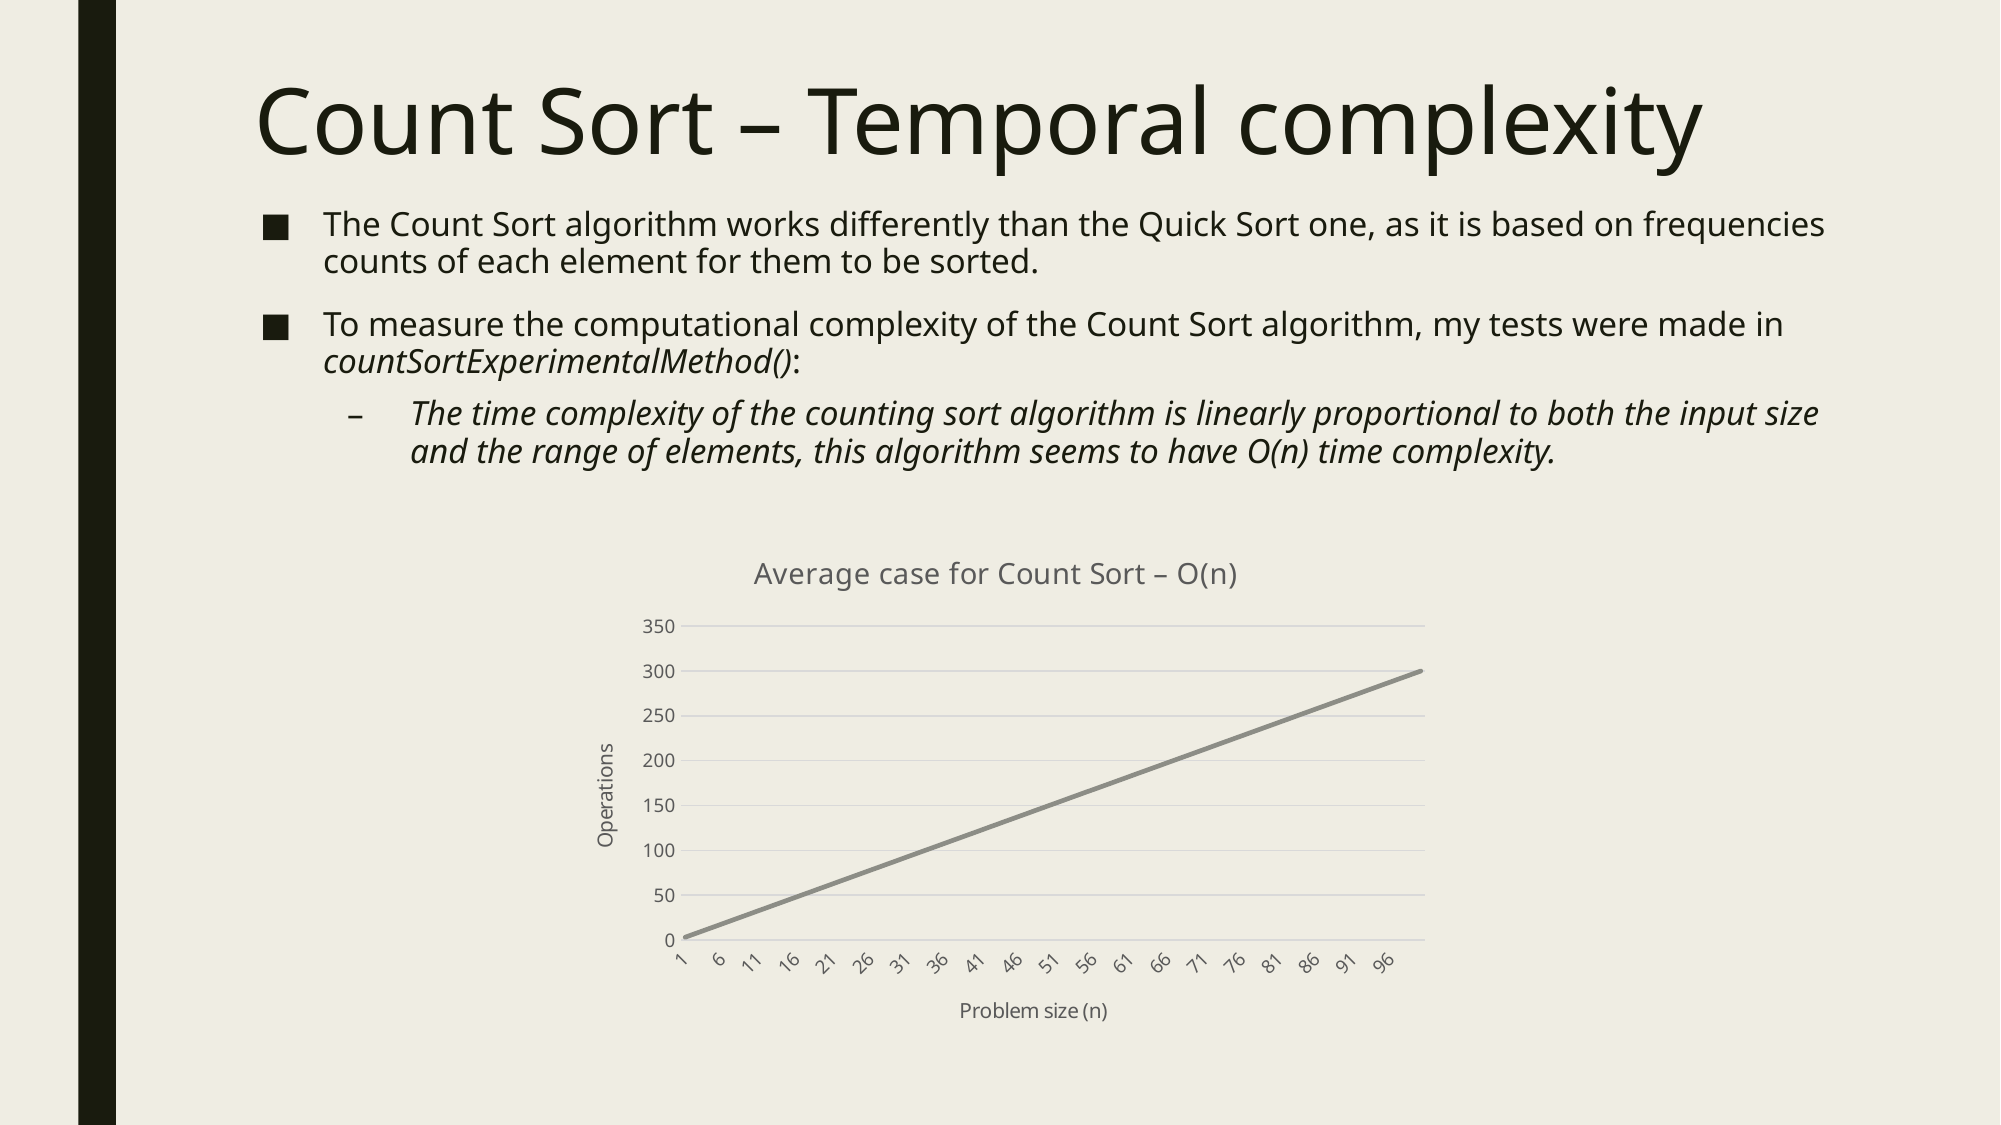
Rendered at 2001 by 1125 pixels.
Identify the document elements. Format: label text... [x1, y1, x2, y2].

list The Count Sort algorithm works differently than the Quick Sort one, as it is based on frequencies counts of each element for them to be sorted. To measure the computational complexity of the Count Sort algorithm, my tests were made in countSortExperimentalMethod(): The time complexity of the counting sort algorithm is linearly proportional to both the input size and the range of elements, this algorithm seems to have O(n) time complexity. [245, 198, 1856, 1020]
text_box Count Sort – Temporal complexity [239, 68, 1815, 201]
text_box [216, 348, 1727, 1125]
chart [557, 525, 1443, 1057]
